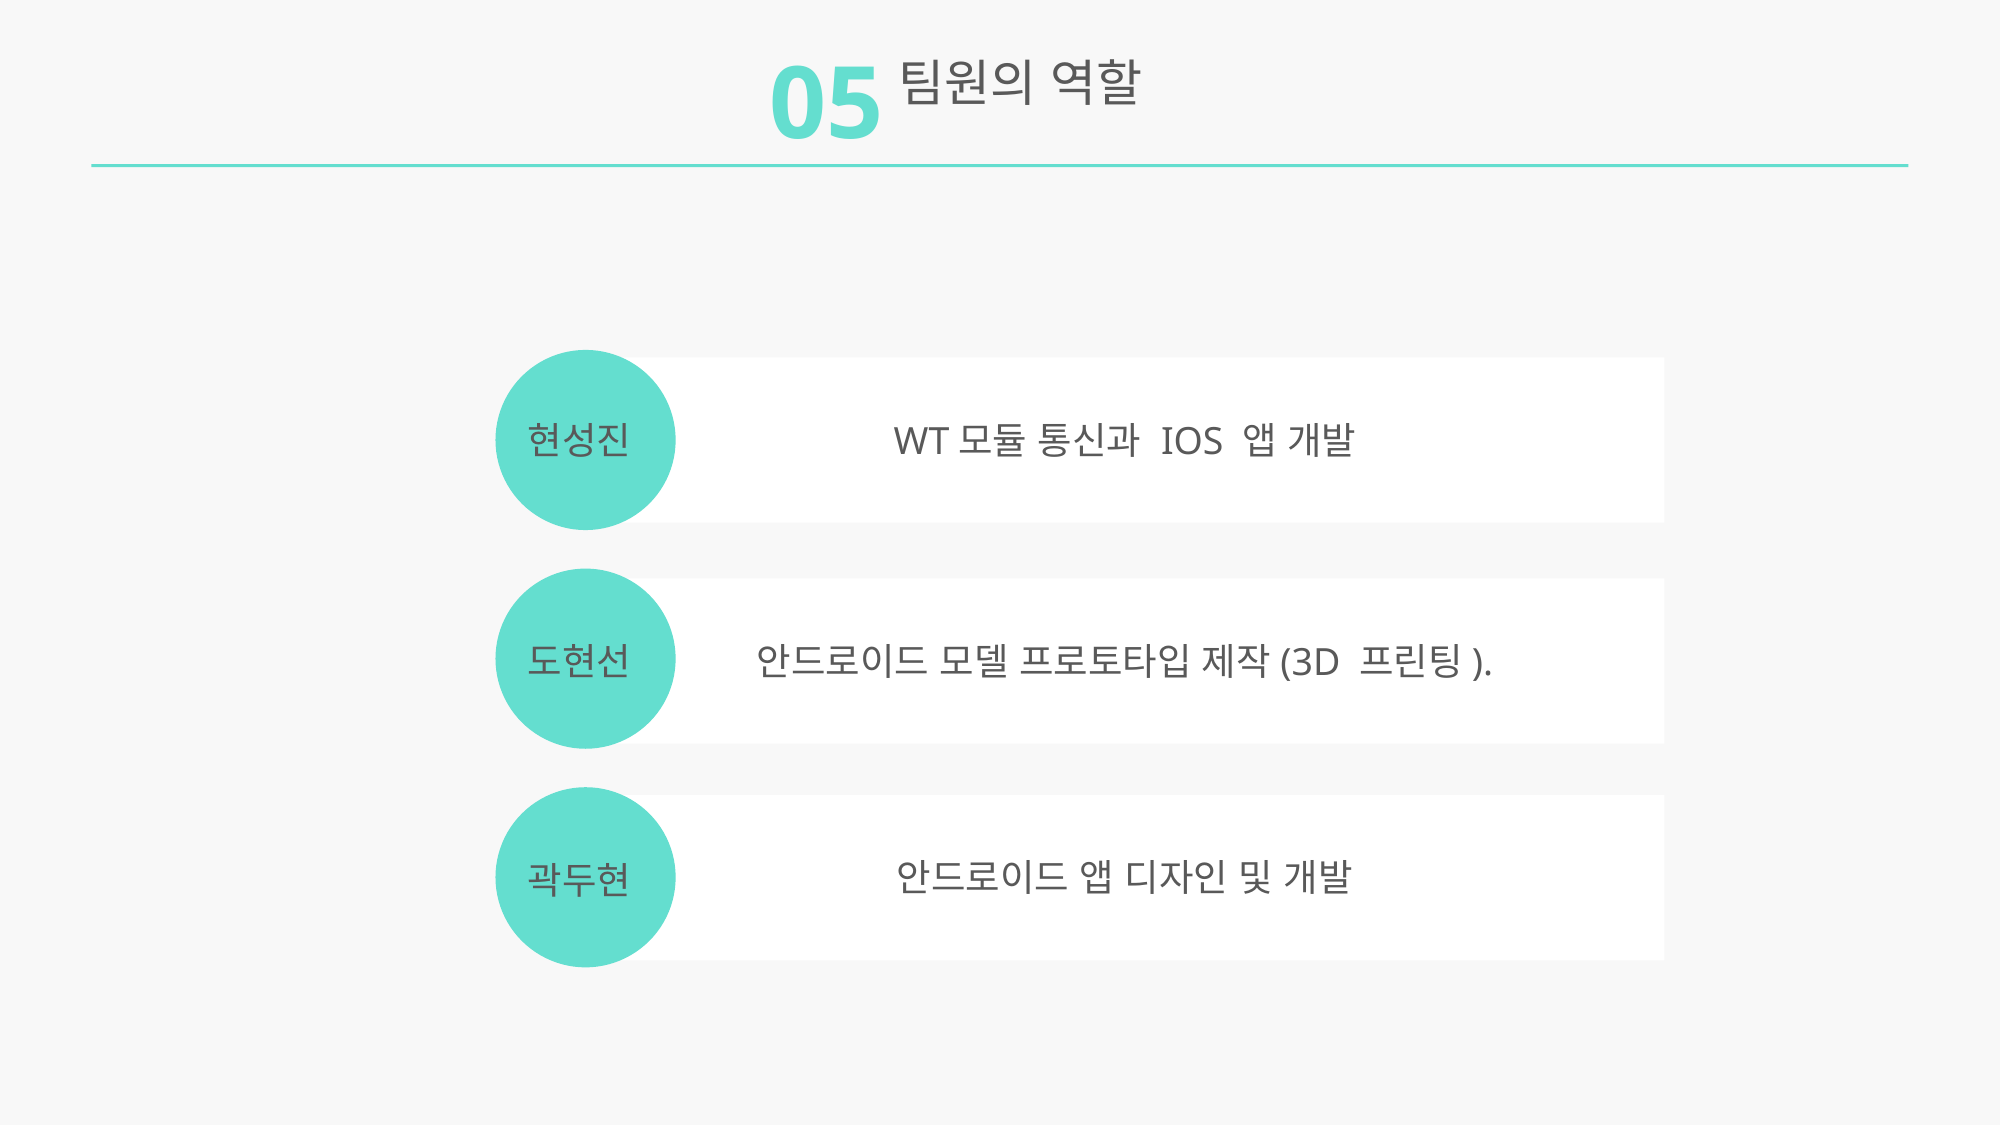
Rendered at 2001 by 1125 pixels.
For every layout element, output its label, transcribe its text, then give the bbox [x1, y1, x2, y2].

text_box [1409, 163, 1909, 168]
text_box [494, 786, 673, 969]
text_box [623, 356, 1666, 524]
text_box WT모듈 통신과 IOS 앱 개발 [1038, 409, 1371, 470]
text_box [622, 794, 1666, 962]
text_box [618, 577, 1666, 745]
text_box 안드로이드 앱 디자인 및 개발 [882, 846, 1368, 907]
text_box 곽두현 [513, 849, 1038, 909]
text_box [494, 348, 672, 532]
text_box [90, 163, 755, 168]
text_box [494, 567, 673, 750]
text_box 현성진 [513, 409, 1038, 470]
text_box 안드로이드 모델 프로토타입 제작(3D 프린팅). [1038, 630, 1508, 690]
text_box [755, 30, 1409, 168]
text_box 도현선 [513, 630, 1038, 691]
